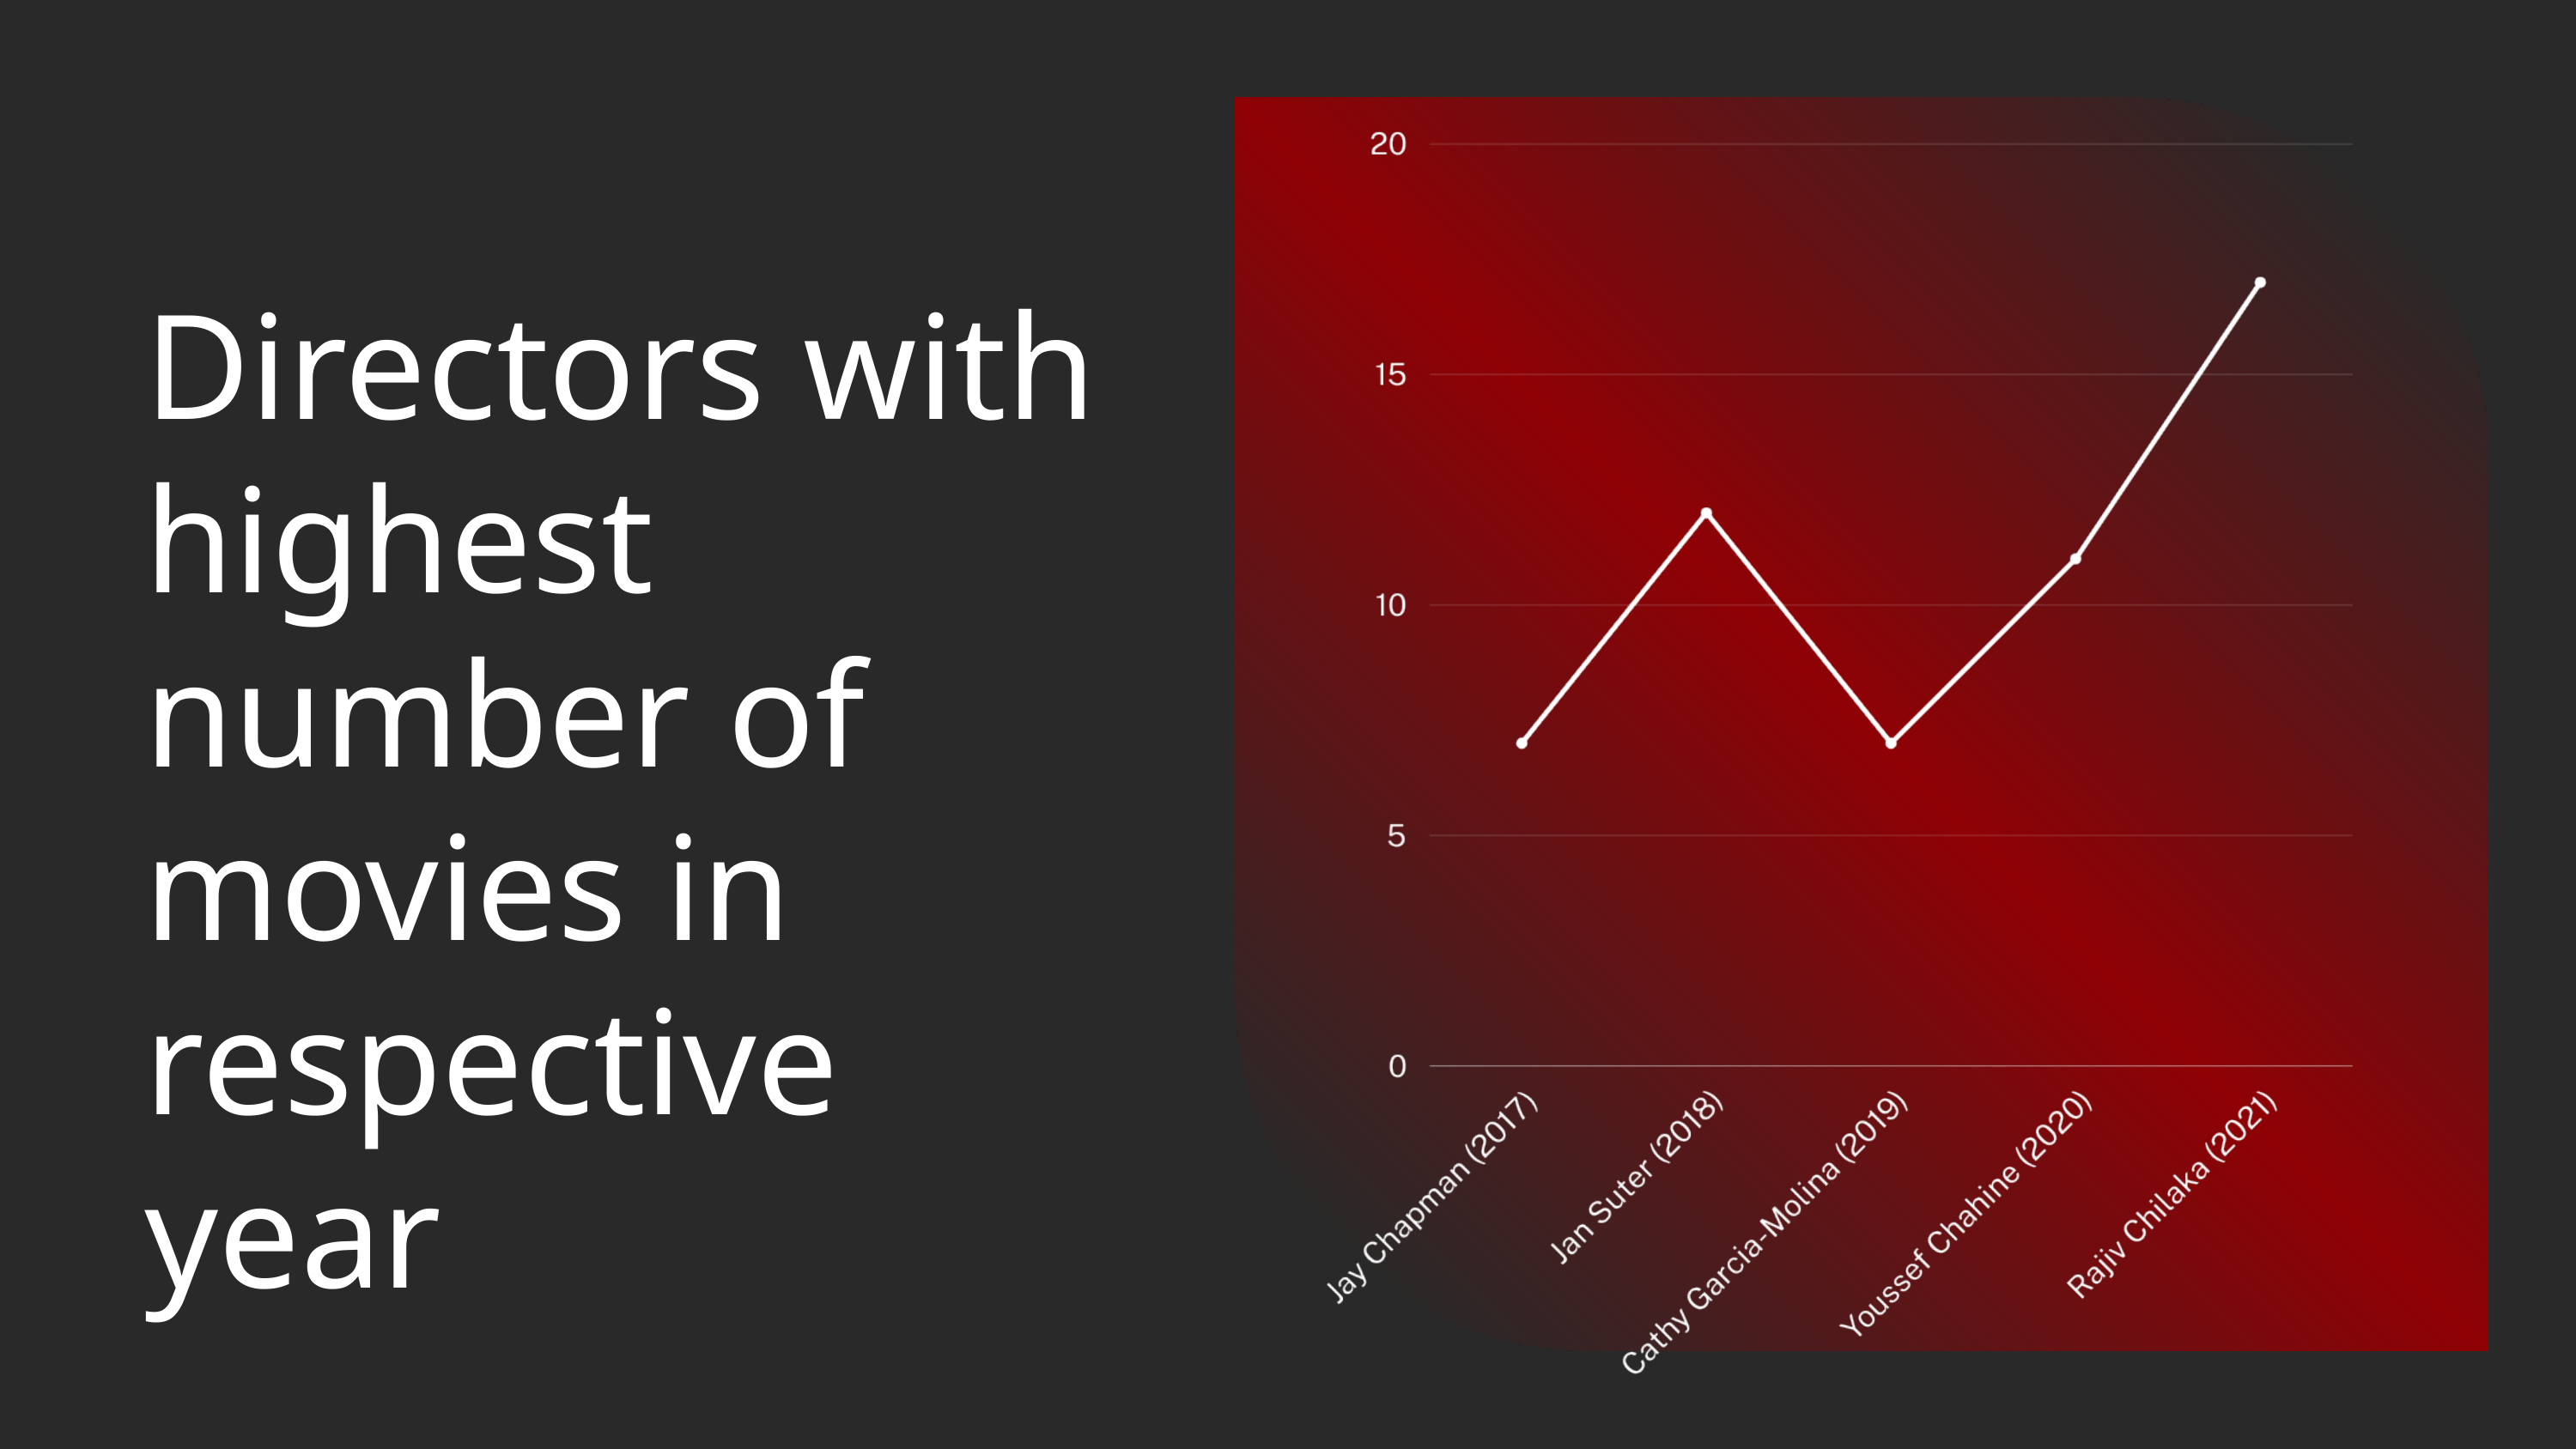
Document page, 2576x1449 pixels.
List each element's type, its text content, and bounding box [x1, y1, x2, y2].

text_box [2484, 97, 2488, 1351]
text_box Directors with highest number of movies in respective year [144, 274, 1144, 1318]
picture [1194, 5, 2478, 1449]
